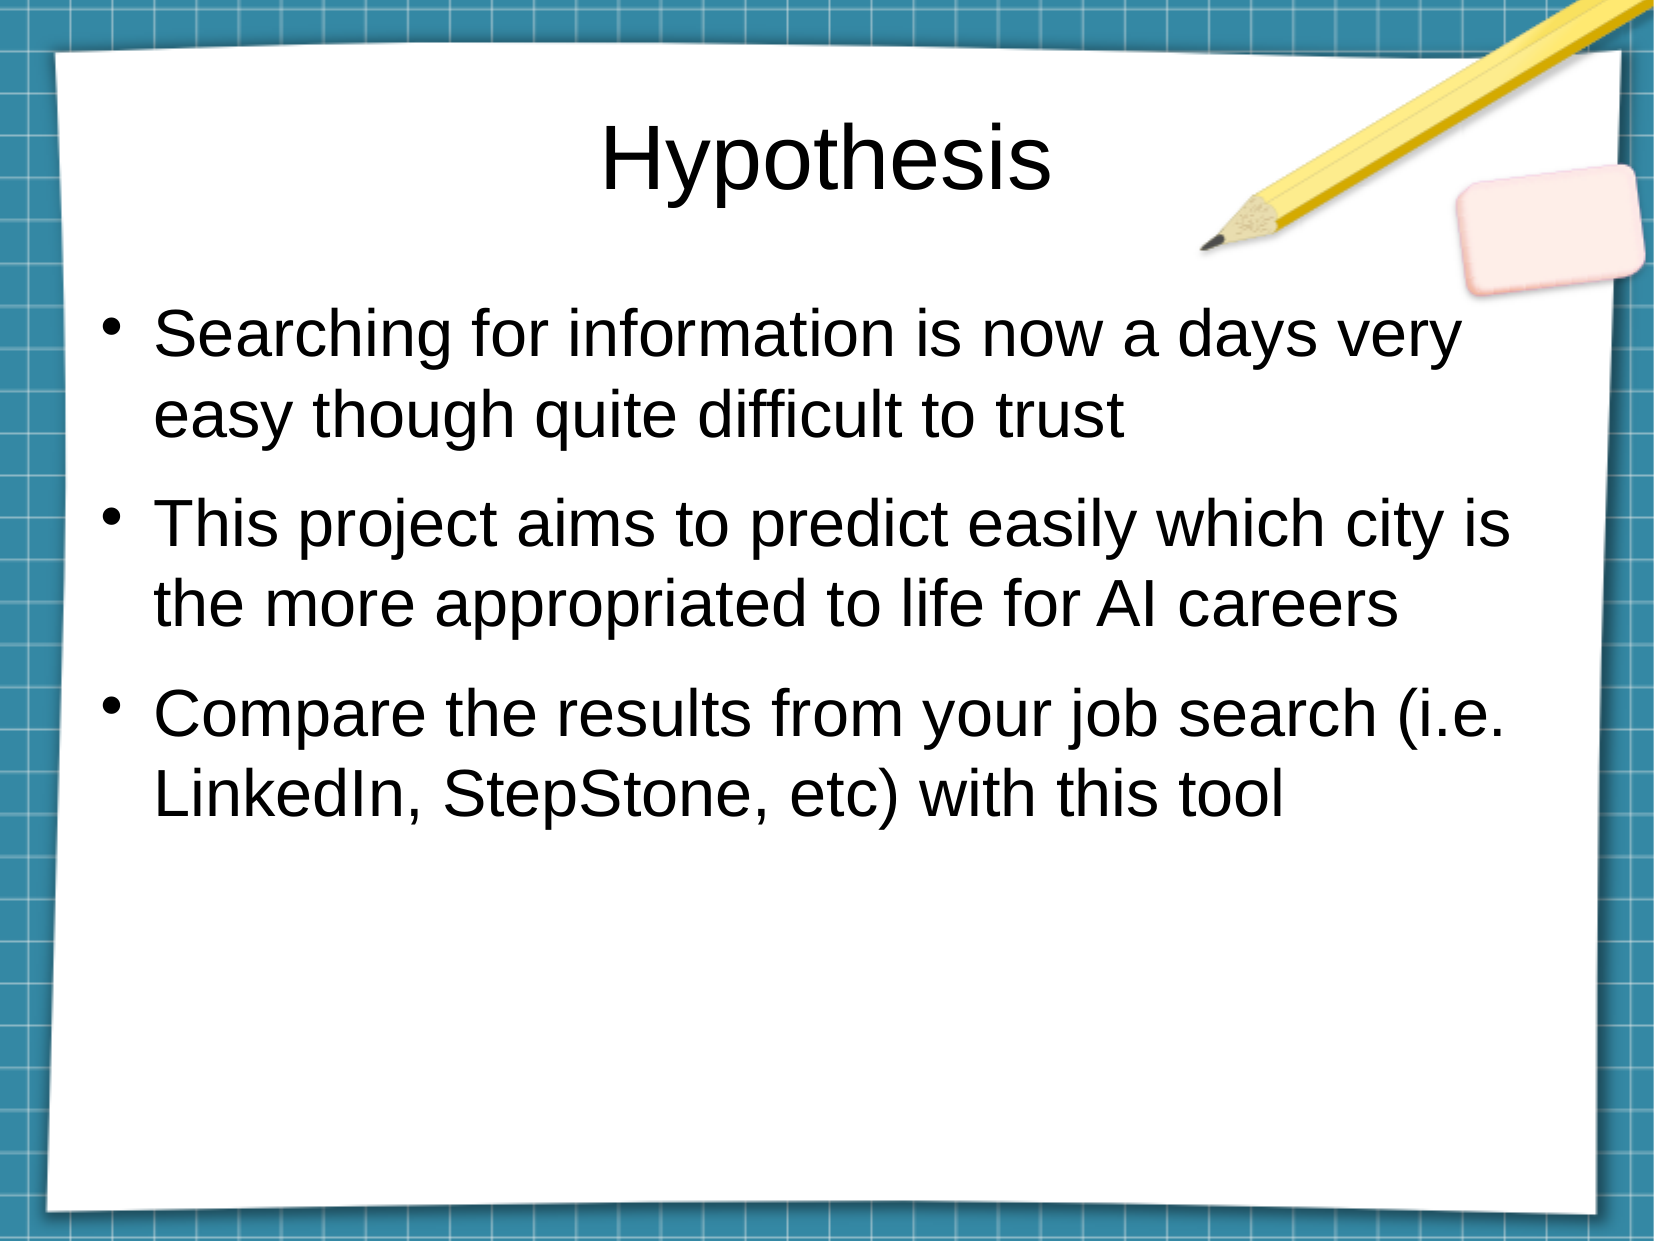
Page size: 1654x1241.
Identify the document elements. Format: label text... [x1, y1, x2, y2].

picture [0, 0, 1654, 1241]
text_box Searching for information is now a days very easy though quite difficult to trust This project aims to predict easily which city is the more appropriated to life for AI careers Compare the results from your job search (i.e. LinkedIn, StepStone, etc) with this tool [82, 290, 1571, 1010]
text_box Hypothesis [82, 49, 1571, 257]
